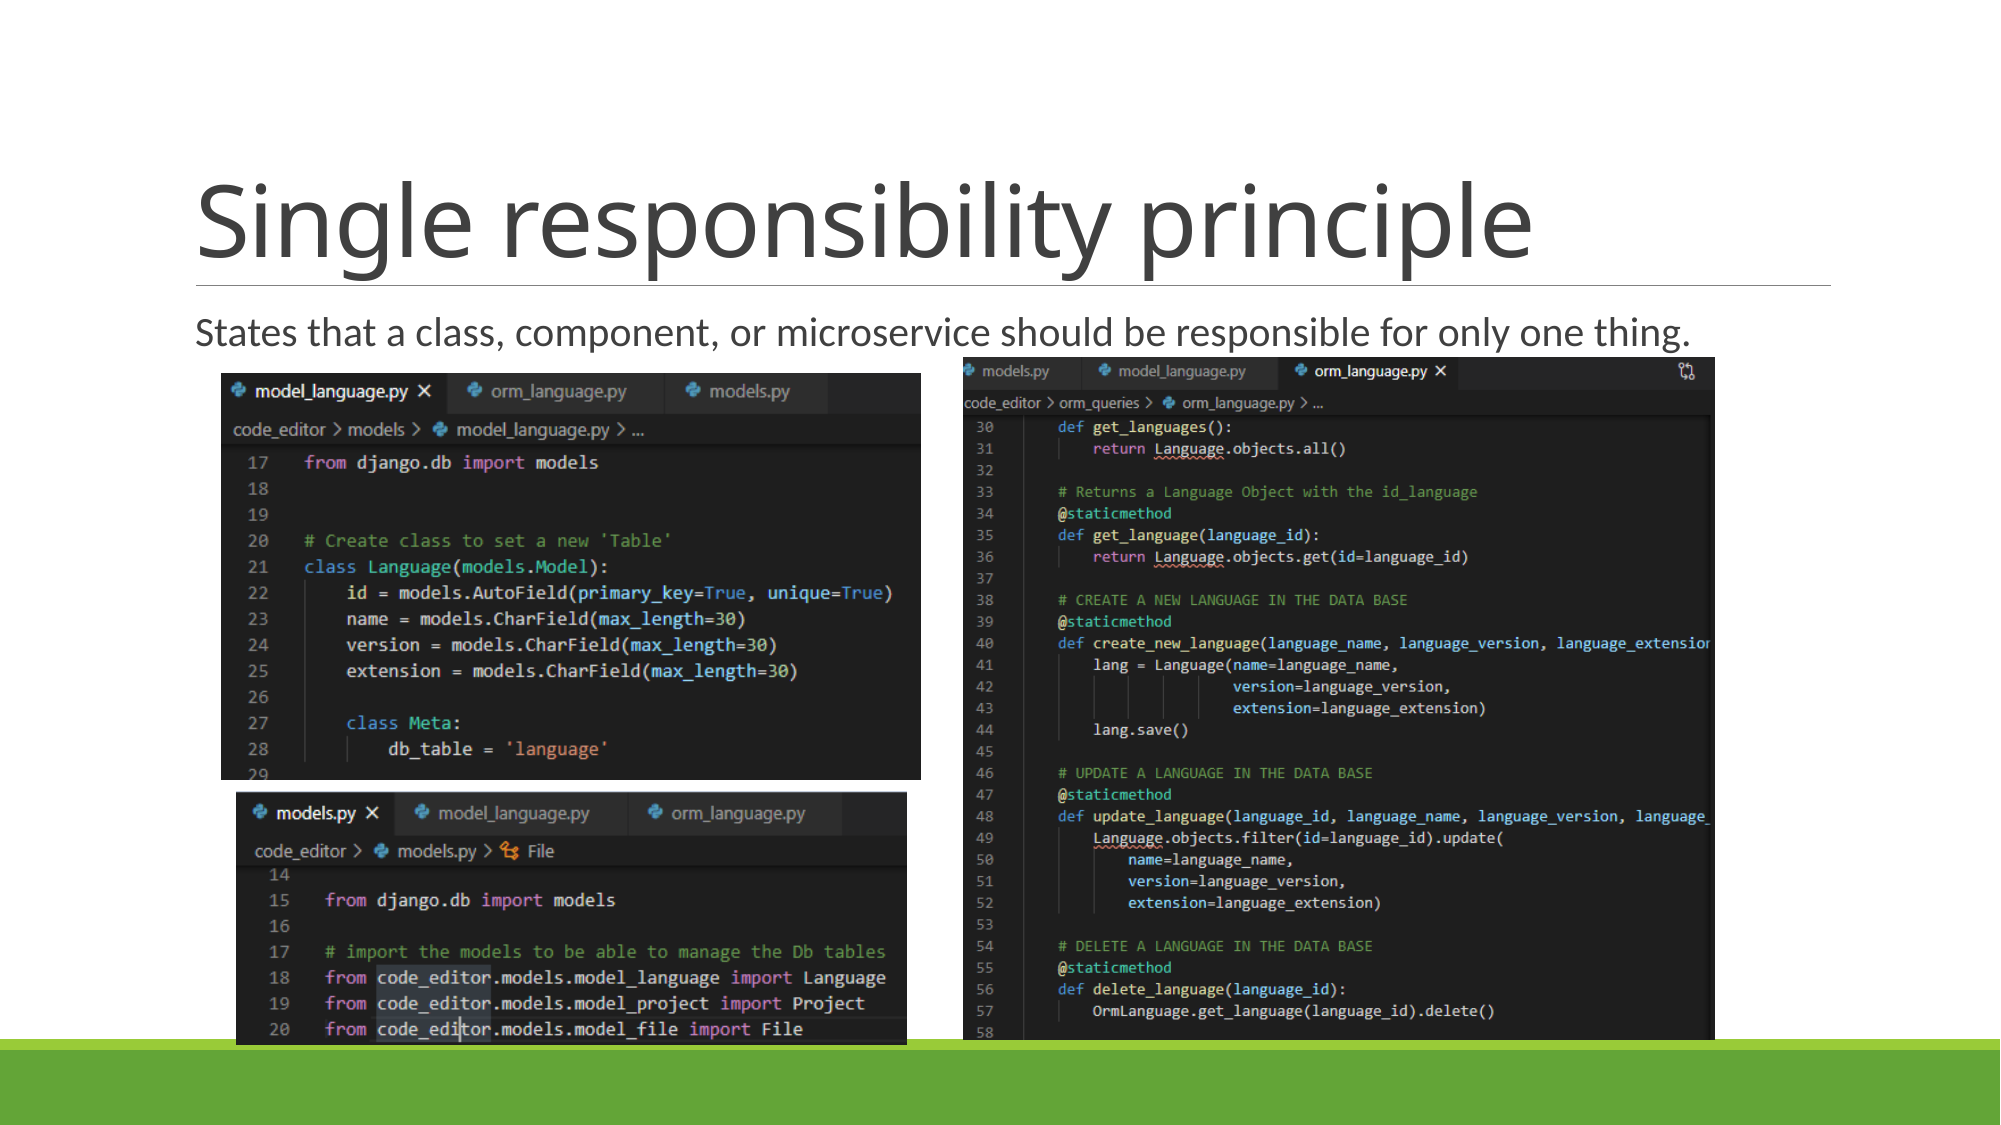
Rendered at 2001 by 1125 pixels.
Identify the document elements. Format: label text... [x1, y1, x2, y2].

picture [220, 373, 922, 781]
picture [963, 356, 1716, 1040]
title Single responsibility principle [180, 47, 1830, 285]
list States that a class, component, or microservice should be responsible for only one thing. [180, 302, 1830, 963]
picture [236, 791, 907, 1046]
